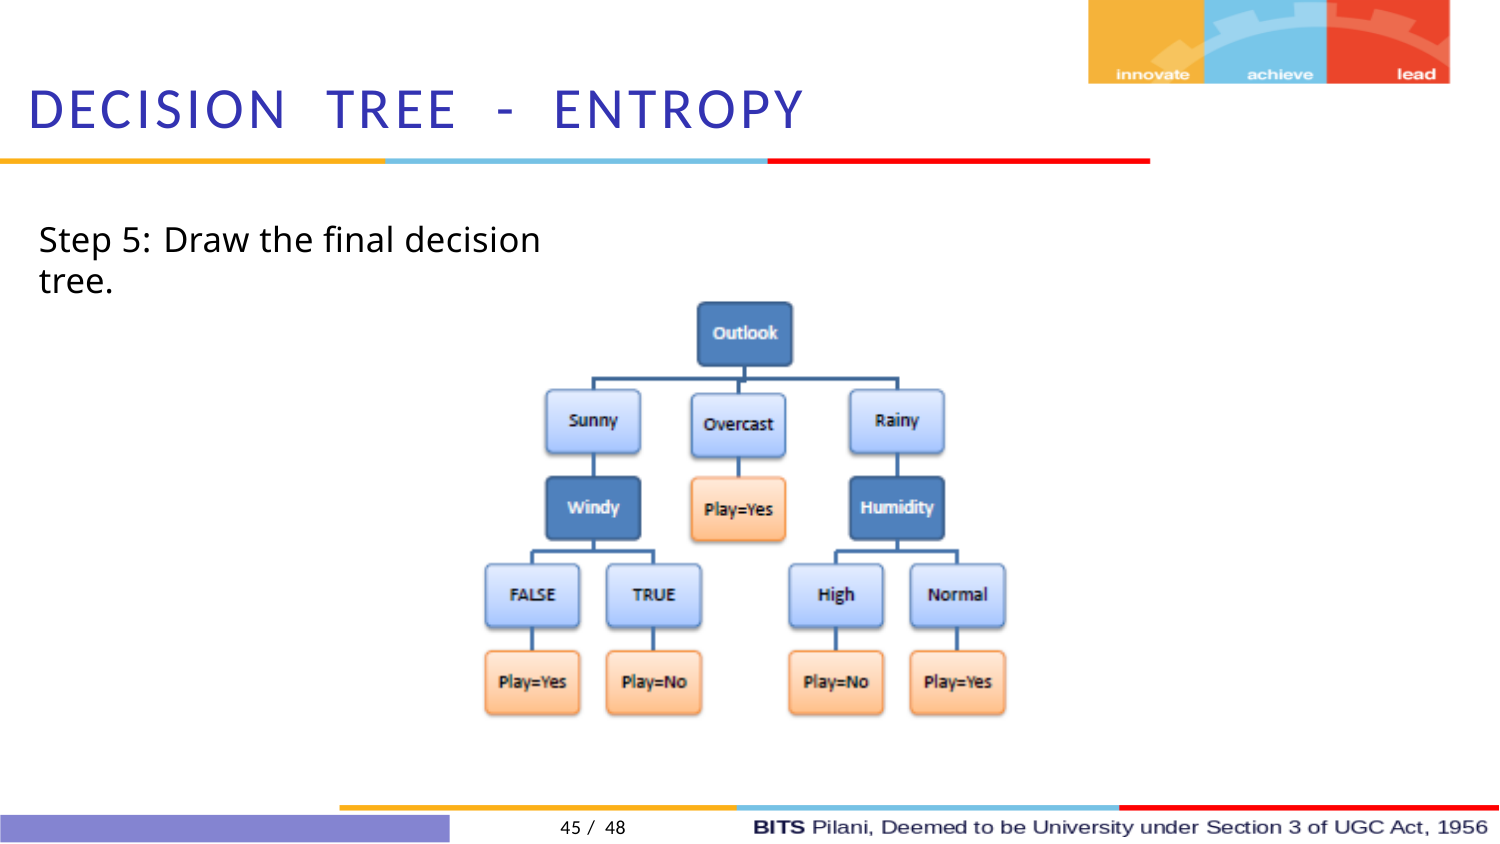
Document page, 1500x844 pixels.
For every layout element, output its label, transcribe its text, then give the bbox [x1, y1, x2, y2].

text_box Decision Tree - ENTROPY [25, 65, 1014, 140]
slide_number 45 / 48 [550, 815, 644, 844]
text_box Step 5: Draw the final decision tree. [35, 213, 604, 301]
text_box [0, 814, 450, 843]
picture [0, 0, 1499, 837]
